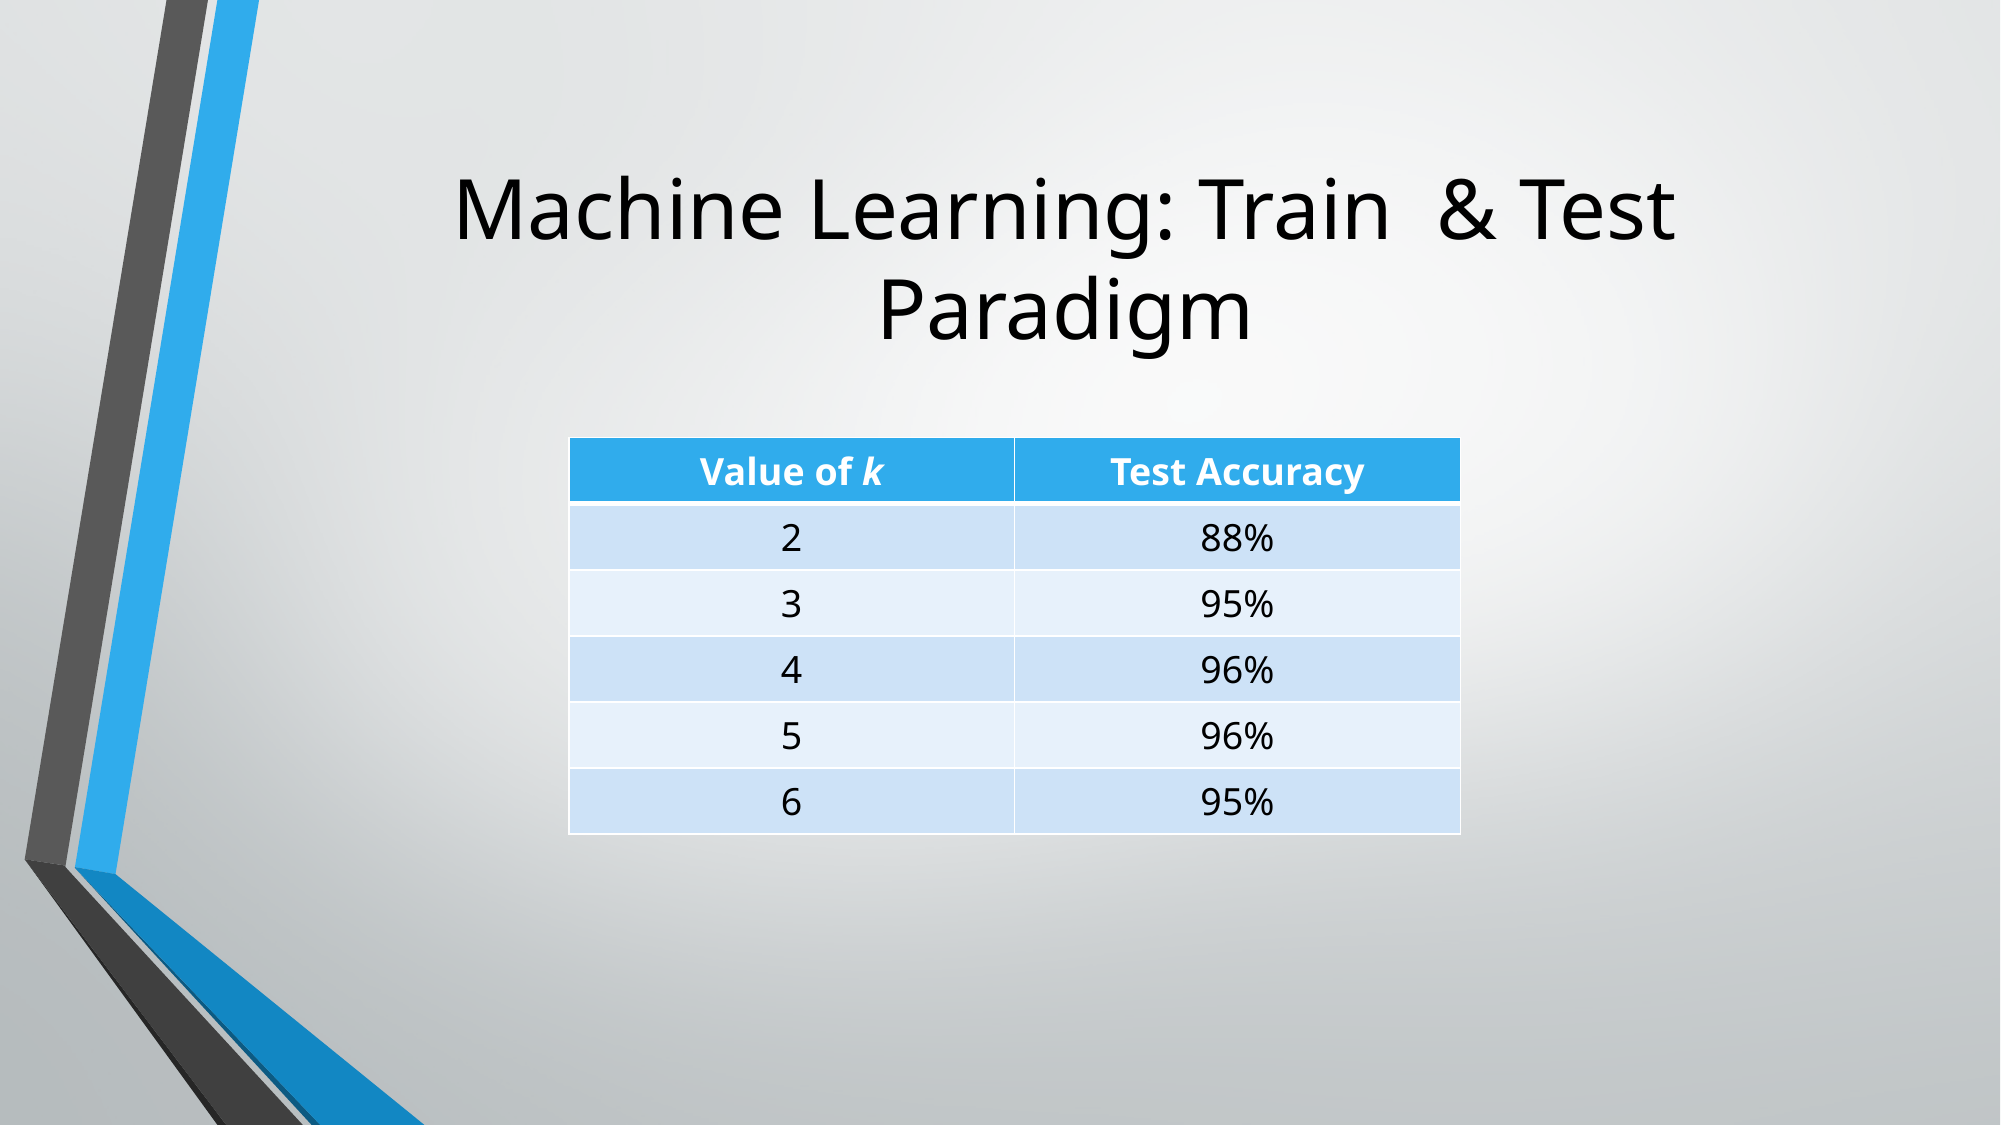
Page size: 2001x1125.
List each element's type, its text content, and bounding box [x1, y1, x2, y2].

table_cell 6 [570, 769, 1014, 833]
table_cell 95% [1015, 571, 1460, 635]
table_header Value of k [570, 438, 1014, 501]
table_cell 2 [570, 506, 1014, 569]
table_cell 96% [1015, 703, 1460, 767]
table_cell 5 [570, 703, 1014, 767]
table_cell 88% [1015, 506, 1460, 569]
table_cell 95% [1015, 769, 1460, 833]
table_cell 4 [570, 637, 1014, 701]
table_cell 96% [1015, 637, 1460, 701]
table_cell 3 [570, 571, 1014, 635]
table_header Test Accuracy [1015, 438, 1460, 501]
title Machine Learning: Train & Test Paradigm [243, 112, 1887, 400]
